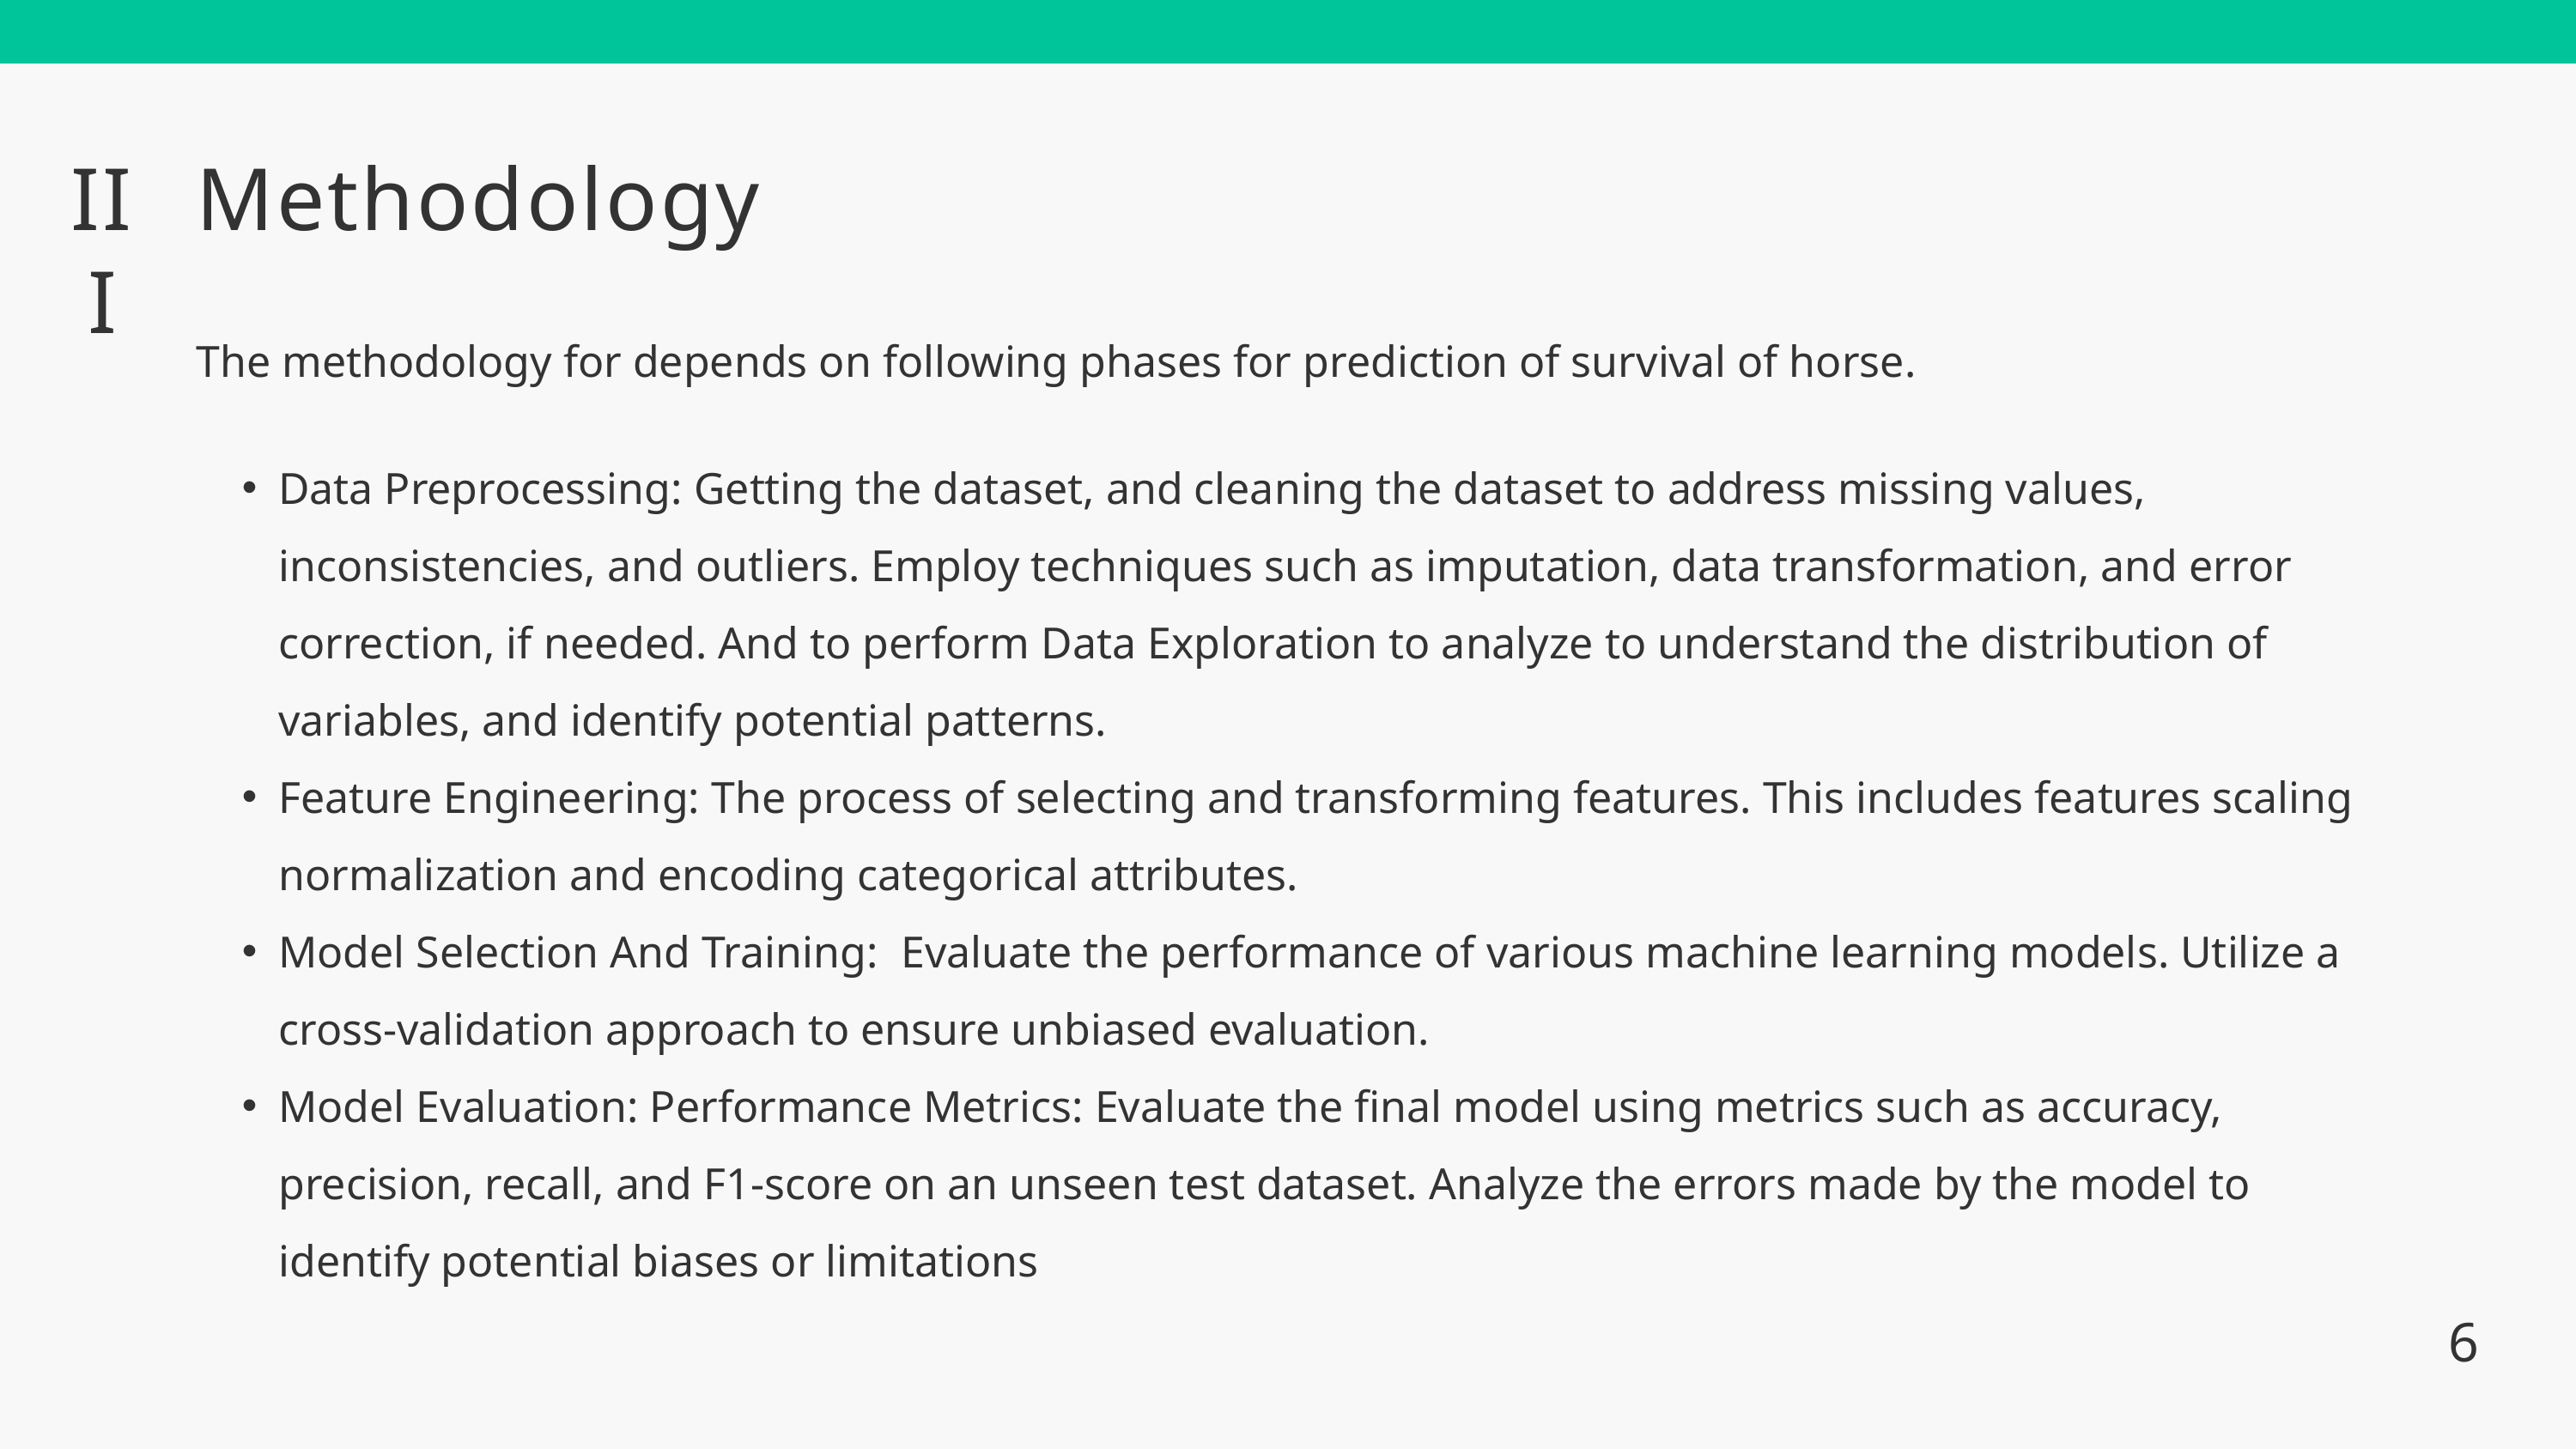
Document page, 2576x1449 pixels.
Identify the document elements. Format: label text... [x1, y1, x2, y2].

text_box Data Preprocessing: Getting the dataset, and cleaning the dataset to address missing values, inconsistencies, and outliers. Employ techniques such as imputation, data transformation, and error correction, if needed. And to perform Data Exploration to analyze to understand the distribution of variables, and identify potential patterns. Feature Engineering: The process of selecting and transforming features. This includes features scaling normalization and encoding categorical attributes. Model Selection And Training: Evaluate the performance of various machine learning models. Utilize a cross-validation approach to ensure unbiased evaluation. Model Evaluation: Performance Metrics: Evaluate the final model using metrics such as accuracy, precision, recall, and F1-score on an unseen test dataset. Analyze the errors made by the model to identify potential biases or limitations [205, 435, 2374, 1286]
text_box Methodology [196, 144, 1689, 248]
text_box The methodology for depends on following phases for prediction of survival of horse. [196, 308, 2276, 464]
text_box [0, 0, 2576, 64]
text_box 6 [2383, 1286, 2480, 1373]
text_box III [59, 144, 145, 351]
